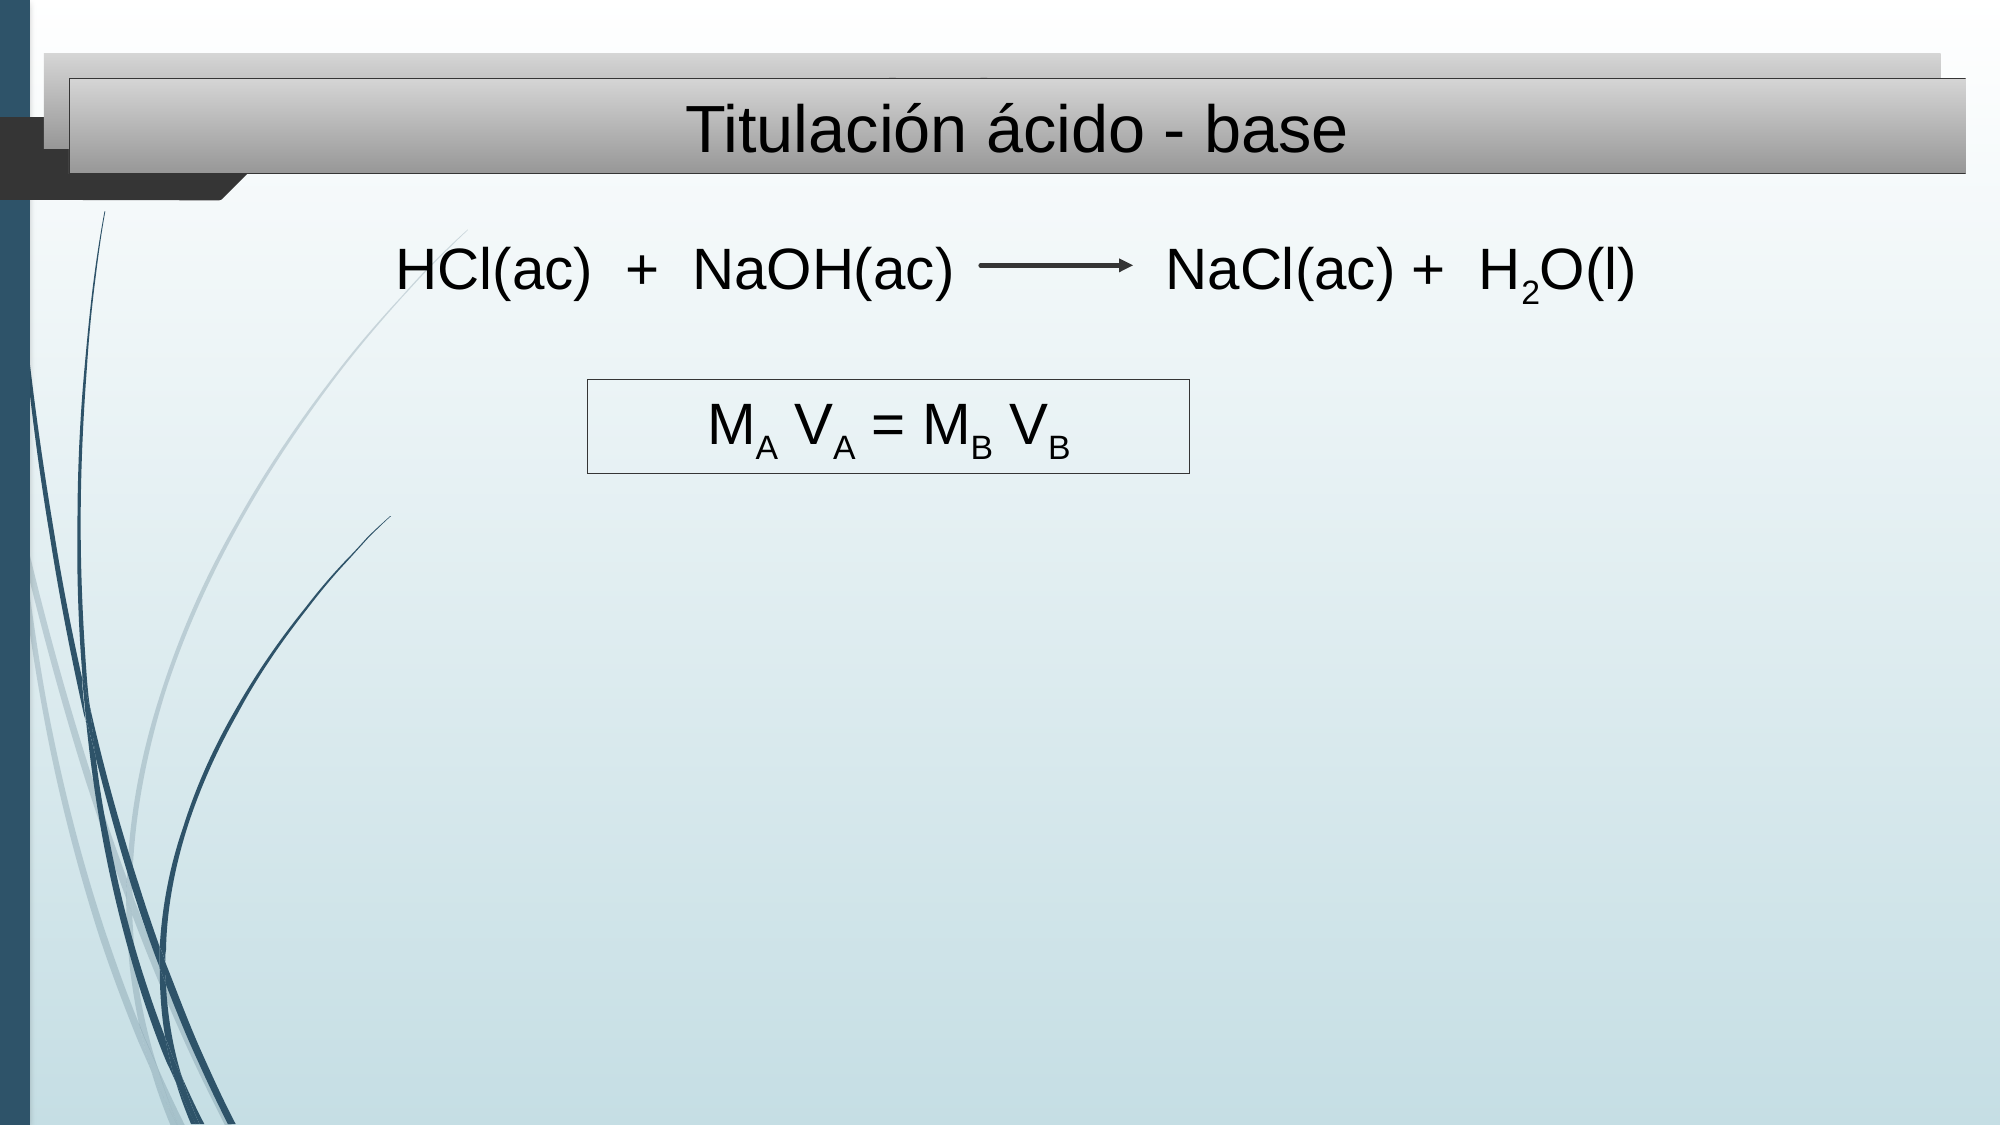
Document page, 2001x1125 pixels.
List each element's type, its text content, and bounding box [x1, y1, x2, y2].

text_box MA VA = MB VB [587, 379, 1190, 474]
text_box Titulación ácido - base [43, 53, 1941, 149]
text_box Titulación ácido - base [68, 78, 1966, 174]
text_box HCl(ac) + NaOH(ac) NaCl(ac) + H2O(l) [168, 223, 1865, 319]
